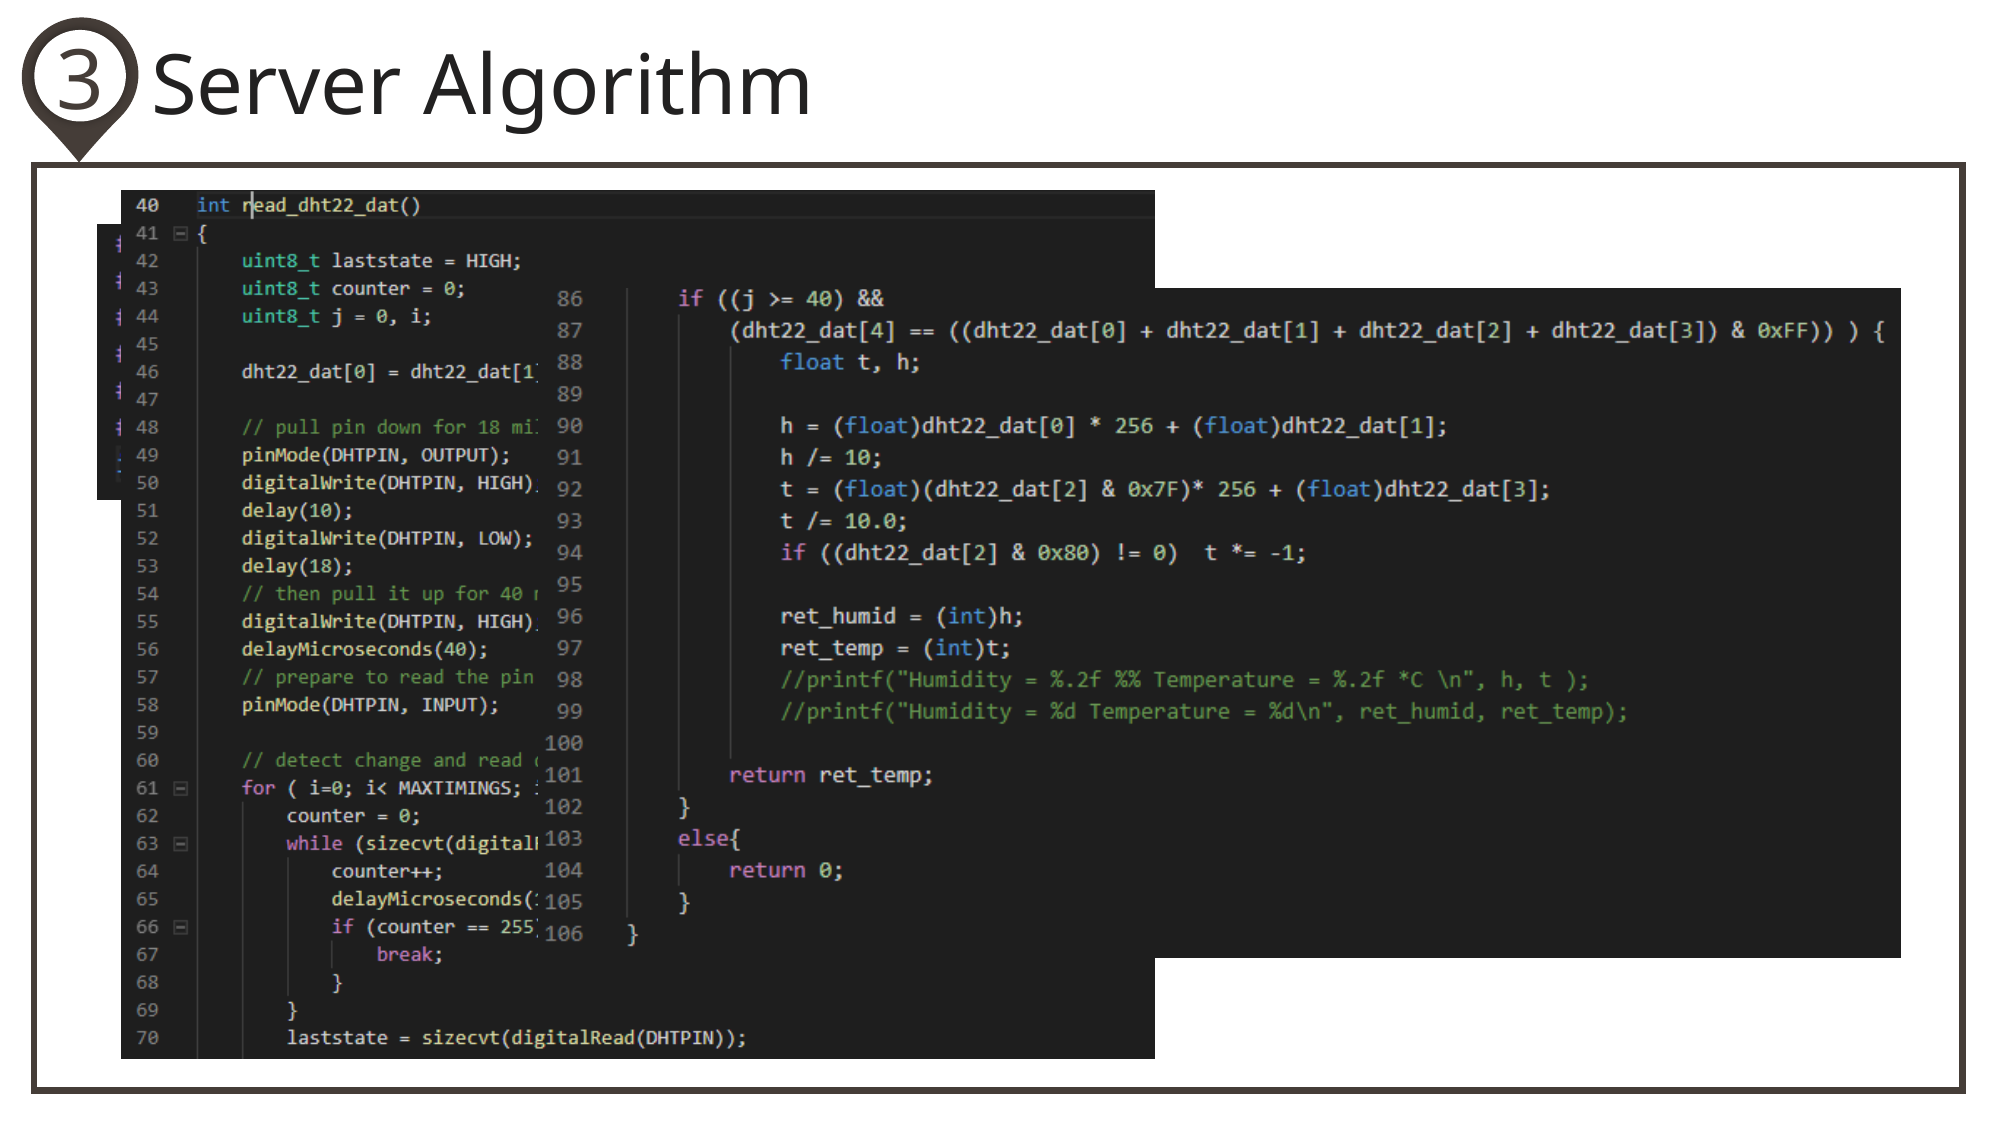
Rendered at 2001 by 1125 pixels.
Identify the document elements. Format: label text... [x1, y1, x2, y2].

text_box Server Algorithm [136, 24, 831, 140]
picture [97, 190, 1901, 1059]
text_box 3 [41, 18, 119, 134]
